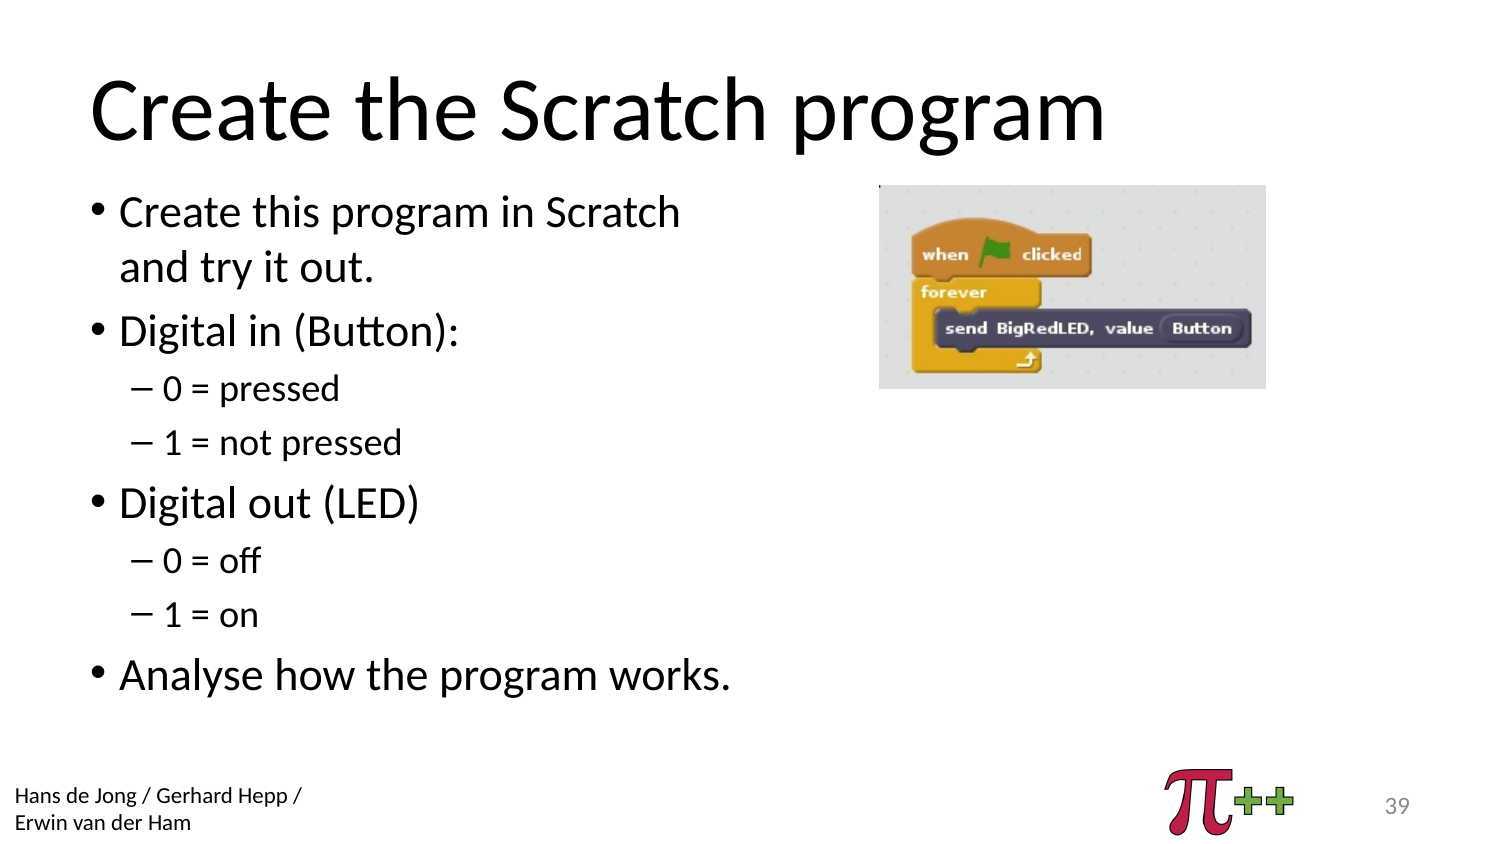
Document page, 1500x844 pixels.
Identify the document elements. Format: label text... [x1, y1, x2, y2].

picture [1163, 768, 1294, 836]
list Create this program in Scratch and try it out. Digital in (Button): 0 = pressed 1 = not pressed Digital out (LED) 0 = off 1 = on Analyse how the program works. [75, 173, 750, 754]
title Create the Scratch program [75, 33, 1425, 175]
picture [879, 185, 1267, 389]
slide_number 39 [1340, 782, 1425, 827]
